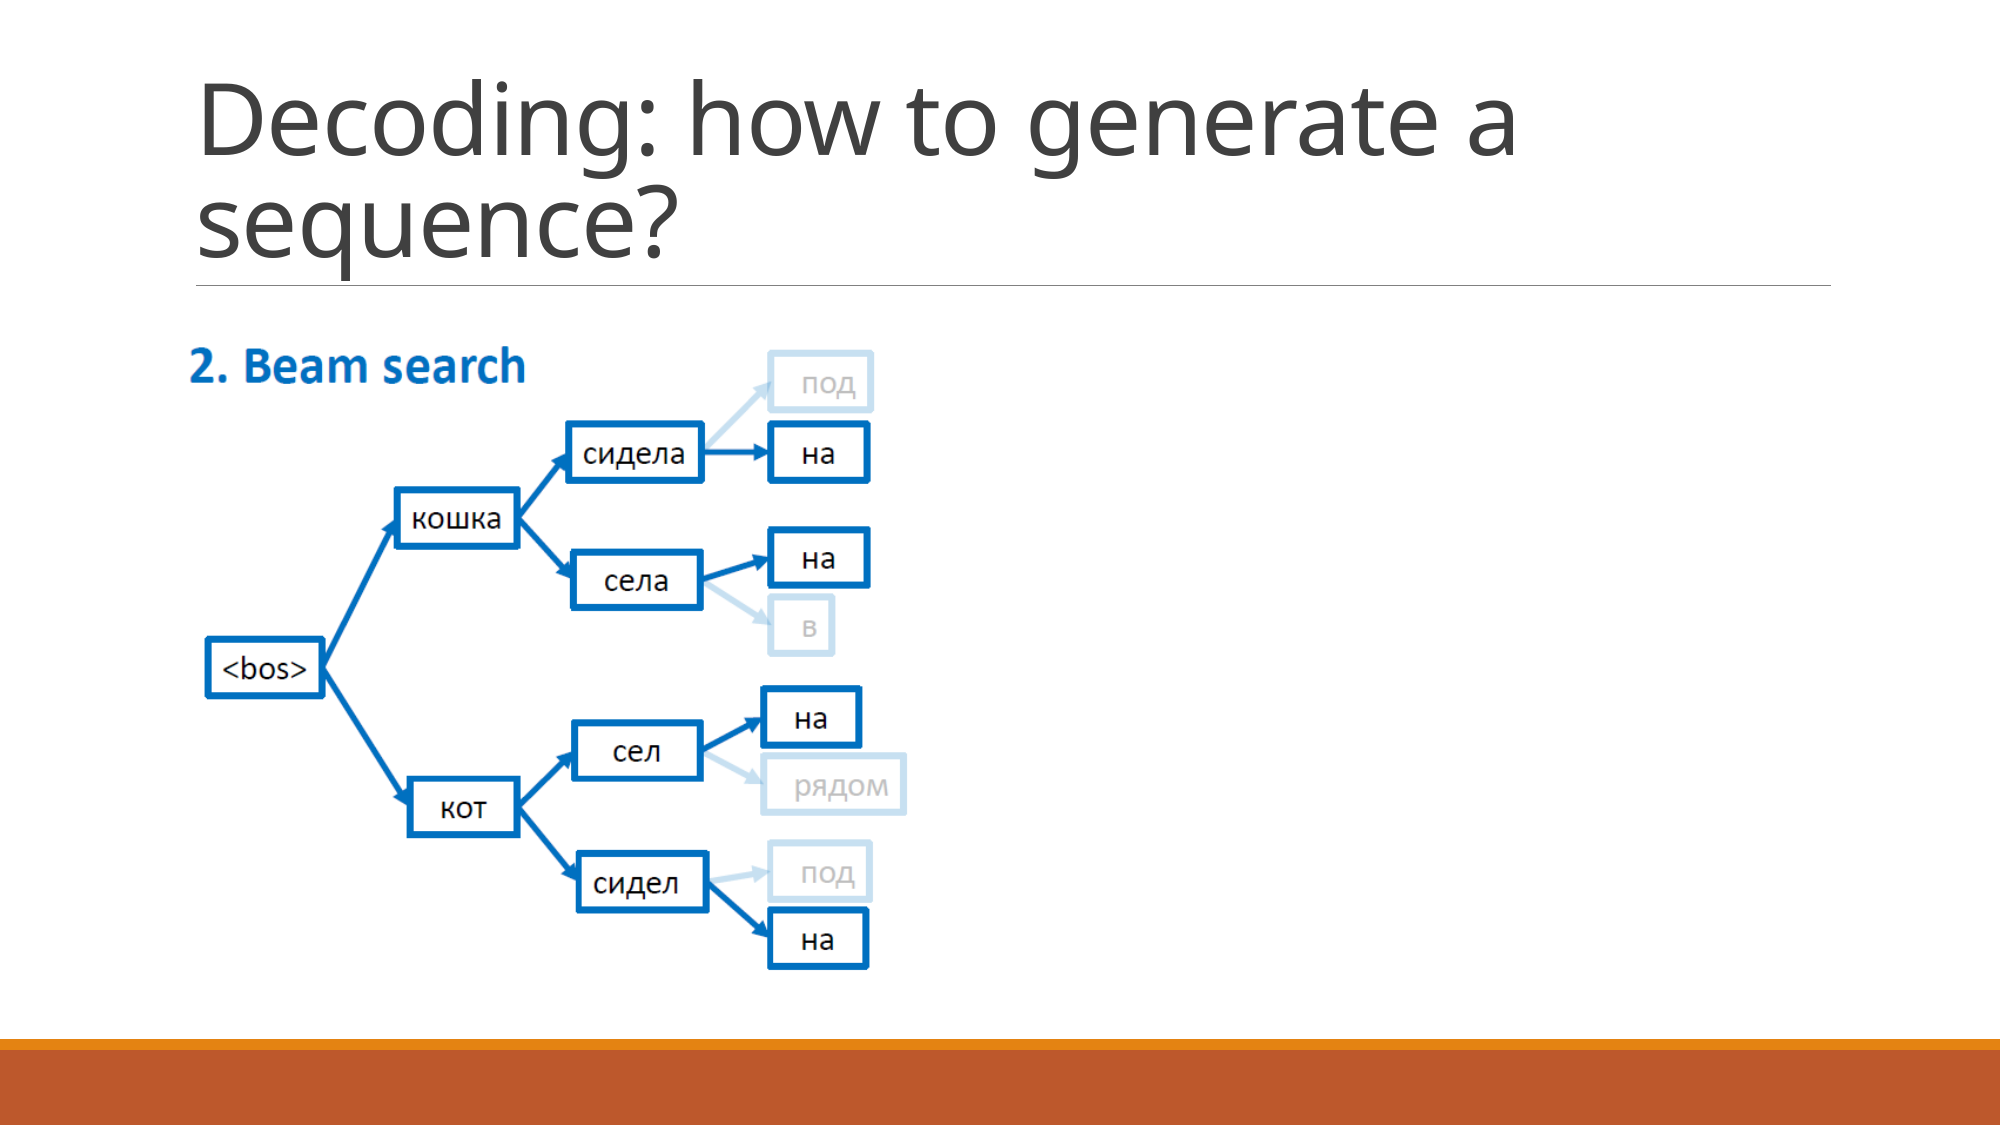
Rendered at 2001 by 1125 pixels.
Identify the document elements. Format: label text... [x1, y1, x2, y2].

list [179, 331, 941, 983]
title Decoding: how to generate a sequence? [180, 47, 1830, 285]
